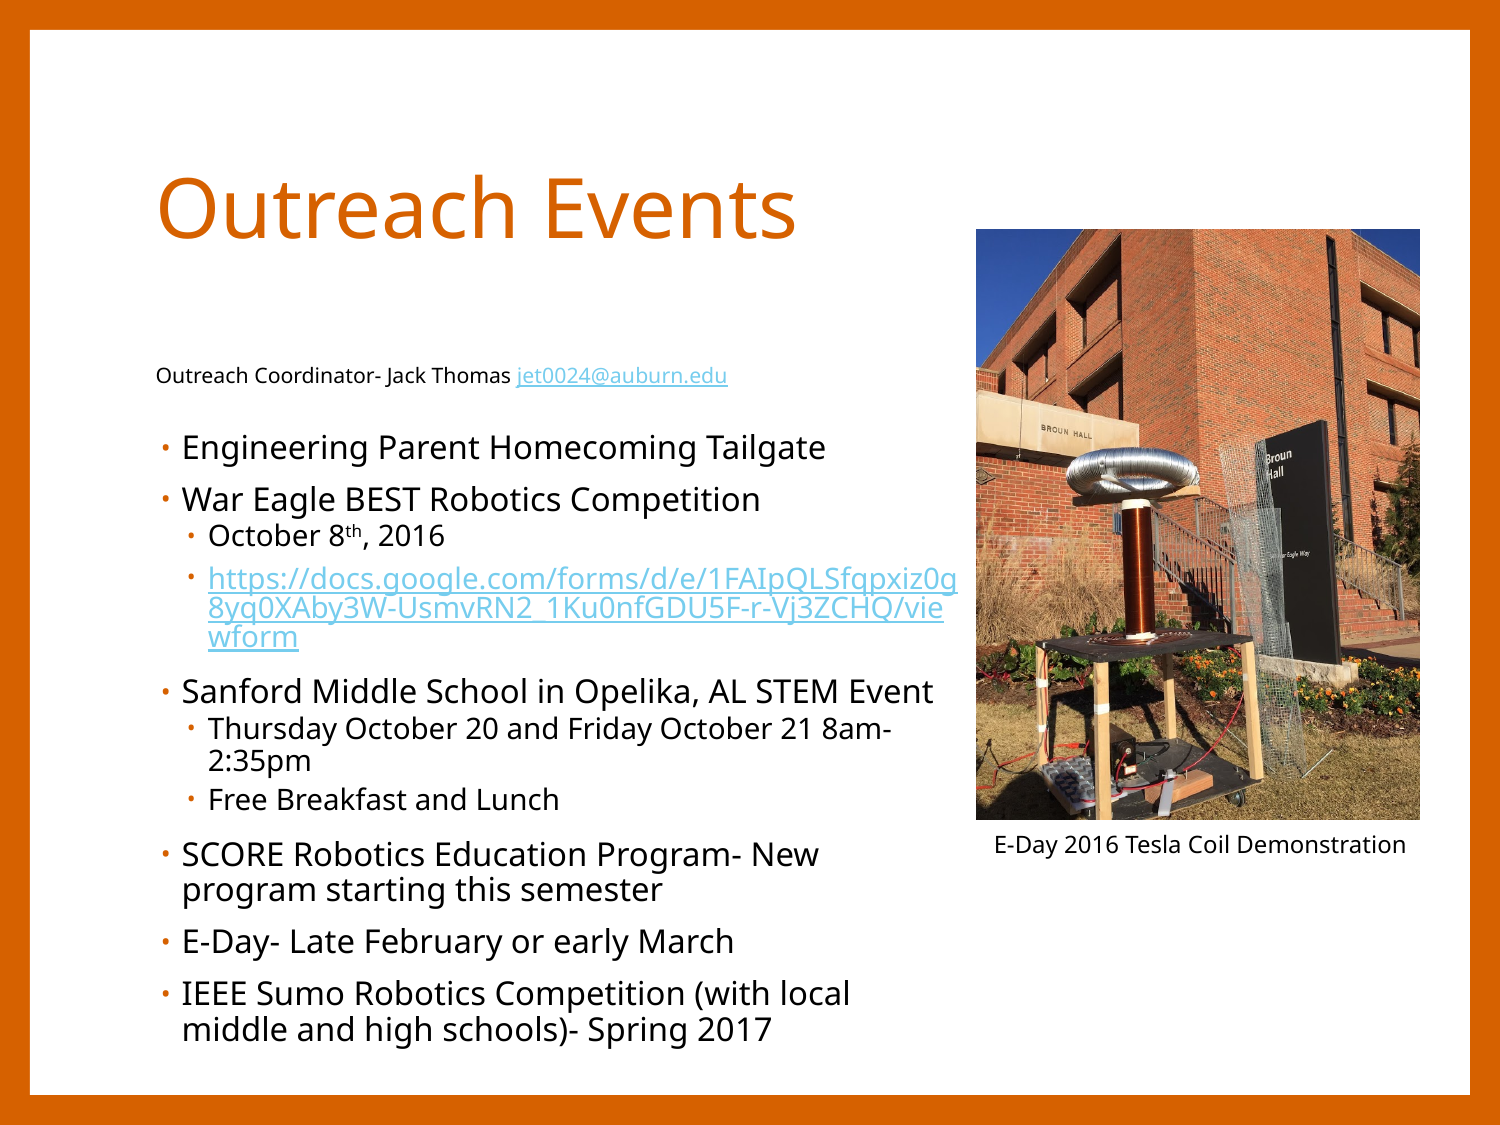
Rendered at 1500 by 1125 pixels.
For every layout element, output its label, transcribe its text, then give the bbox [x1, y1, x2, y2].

text_box Outreach Coordinator- Jack Thomas jet0024@auburn.edu [140, 357, 970, 395]
list Engineering Parent Homecoming Tailgate War Eagle BEST Robotics Competition October 8th, 2016 https://docs.google.com/forms/d/e/1FAIpQLSfqpxiz0g8yq0XAby3W-UsmvRN2_1Ku0nfGDU5F-r-Vj3ZCHQ/viewform Sanford Middle School in Opelika, AL STEM Event Thursday October 20 and Friday October 21 8am-2:35pm Free Breakfast and Lunch SCORE Robotics Education Program- New program starting this semester E-Day- Late February or early March IEEE Sumo Robotics Competition (with local middle and high schools)- Spring 2017 [140, 423, 977, 1001]
text_box E-Day 2016 Tesla Coil Demonstration [976, 828, 1420, 876]
picture [976, 229, 1420, 821]
title Outreach Events [140, 99, 1356, 323]
